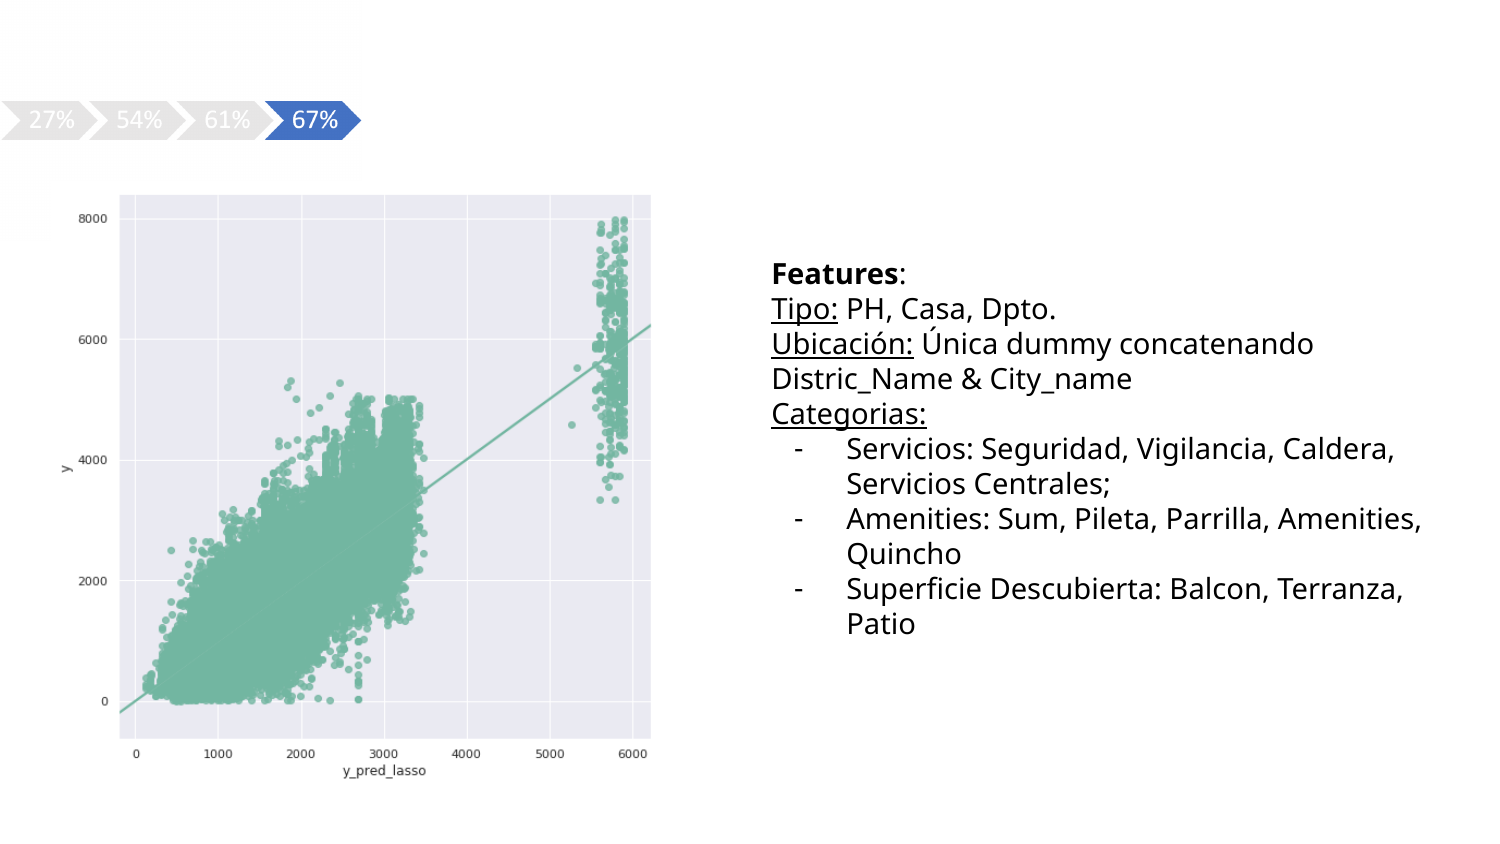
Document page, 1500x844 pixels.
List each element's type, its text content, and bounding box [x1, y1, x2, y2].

text_box Features: Tipo: PH, Casa, Dpto. Ubicación: Única dummy concatenando Distric_Name & City_name Categorias: Servicios: Seguridad, Vigilancia, Caldera, Servicios Centrales; Amenities: Sum, Pileta, Parrilla, Amenities, Quincho Superficie Descubierta: Balcon, Terranza, Patio [756, 240, 1491, 651]
picture [0, 0, 665, 786]
